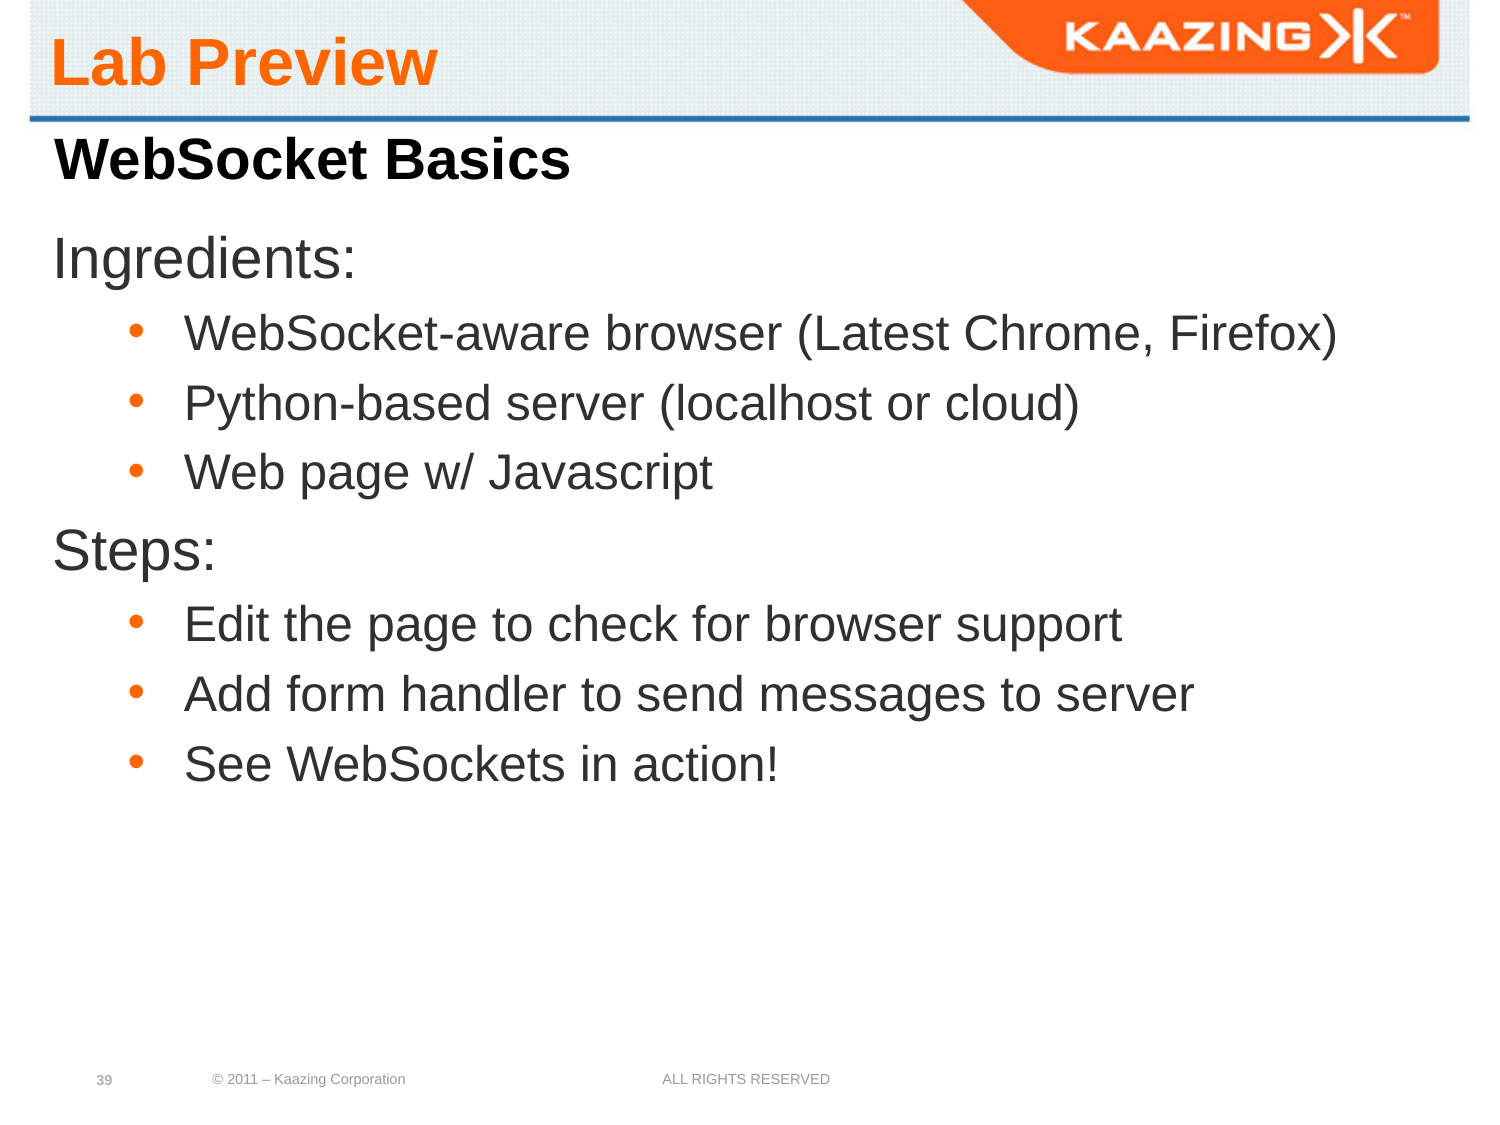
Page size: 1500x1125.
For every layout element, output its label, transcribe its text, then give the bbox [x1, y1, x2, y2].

title Lab Preview [50, 12, 1338, 113]
text_box WebSocket Basics [40, 114, 588, 199]
list Ingredients: WebSocket-aware browser (Latest Chrome, Firefox) Python-based server (localhost or cloud) Web page w/ Javascript Steps: Edit the page to check for browser support Add form handler to send messages to server See WebSockets in action! [37, 212, 1463, 1013]
picture [0, 0, 1500, 1125]
